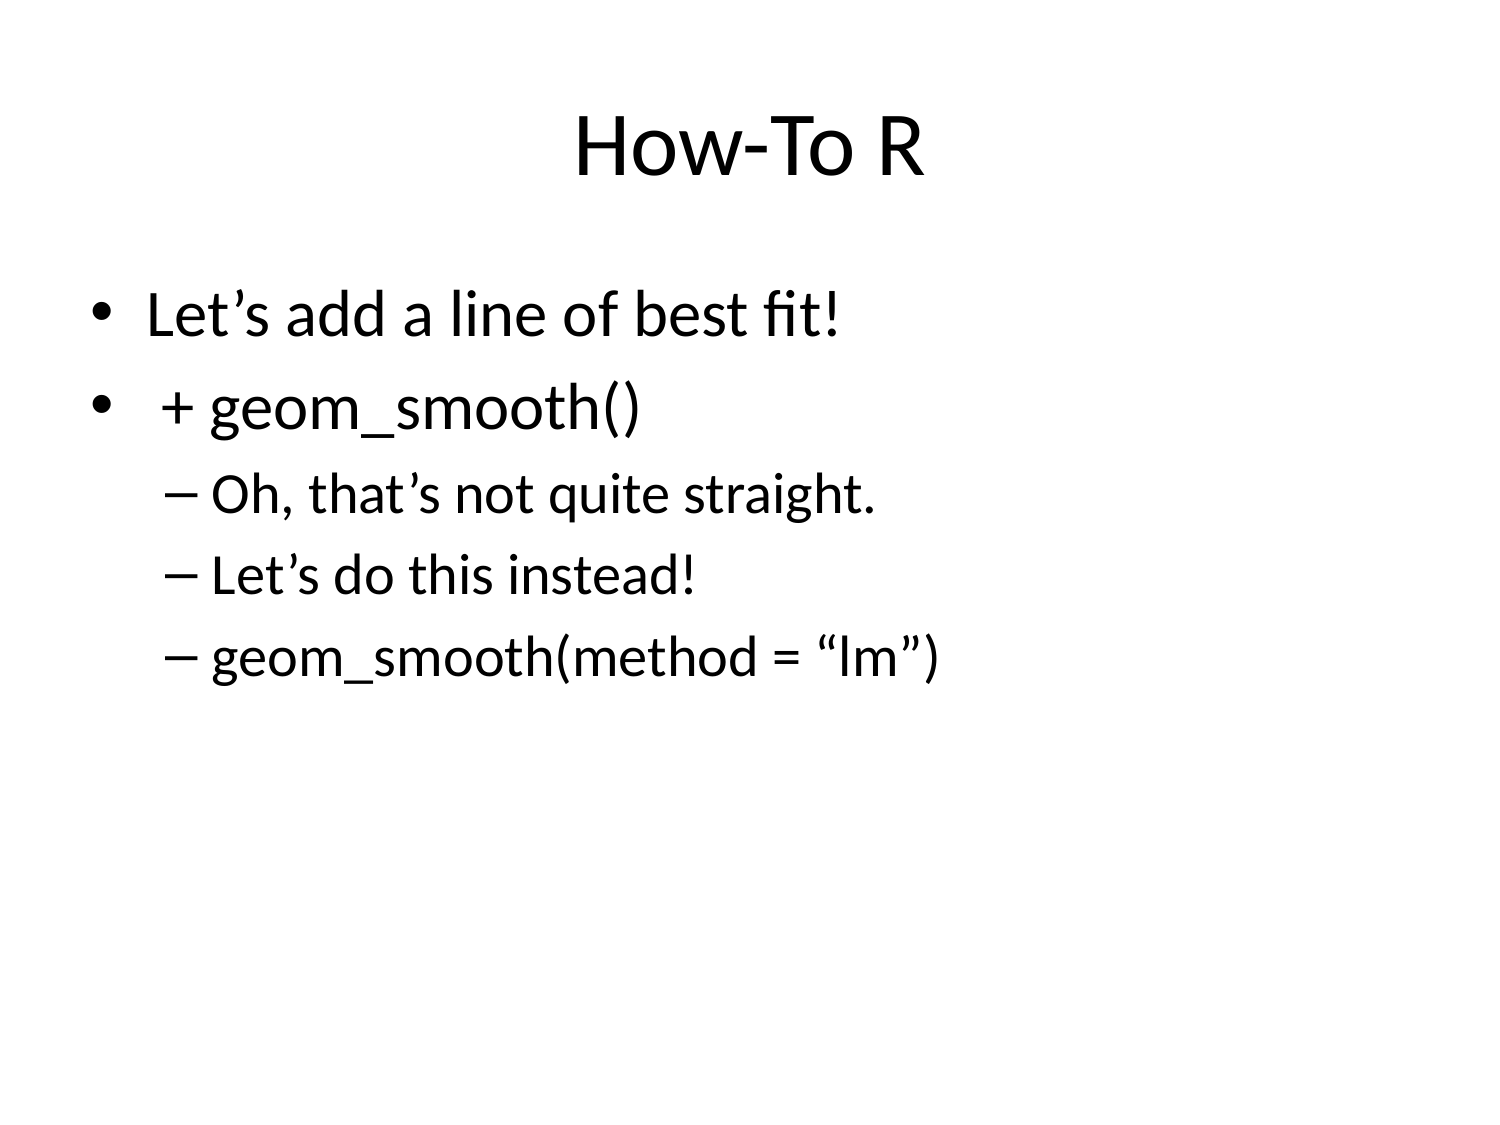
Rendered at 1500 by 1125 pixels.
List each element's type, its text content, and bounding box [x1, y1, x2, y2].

list Let’s add a line of best fit! + geom_smooth() Oh, that’s not quite straight. Let’s do this instead! geom_smooth(method = “lm”) [75, 262, 1425, 1005]
title How-To R [75, 45, 1425, 233]
